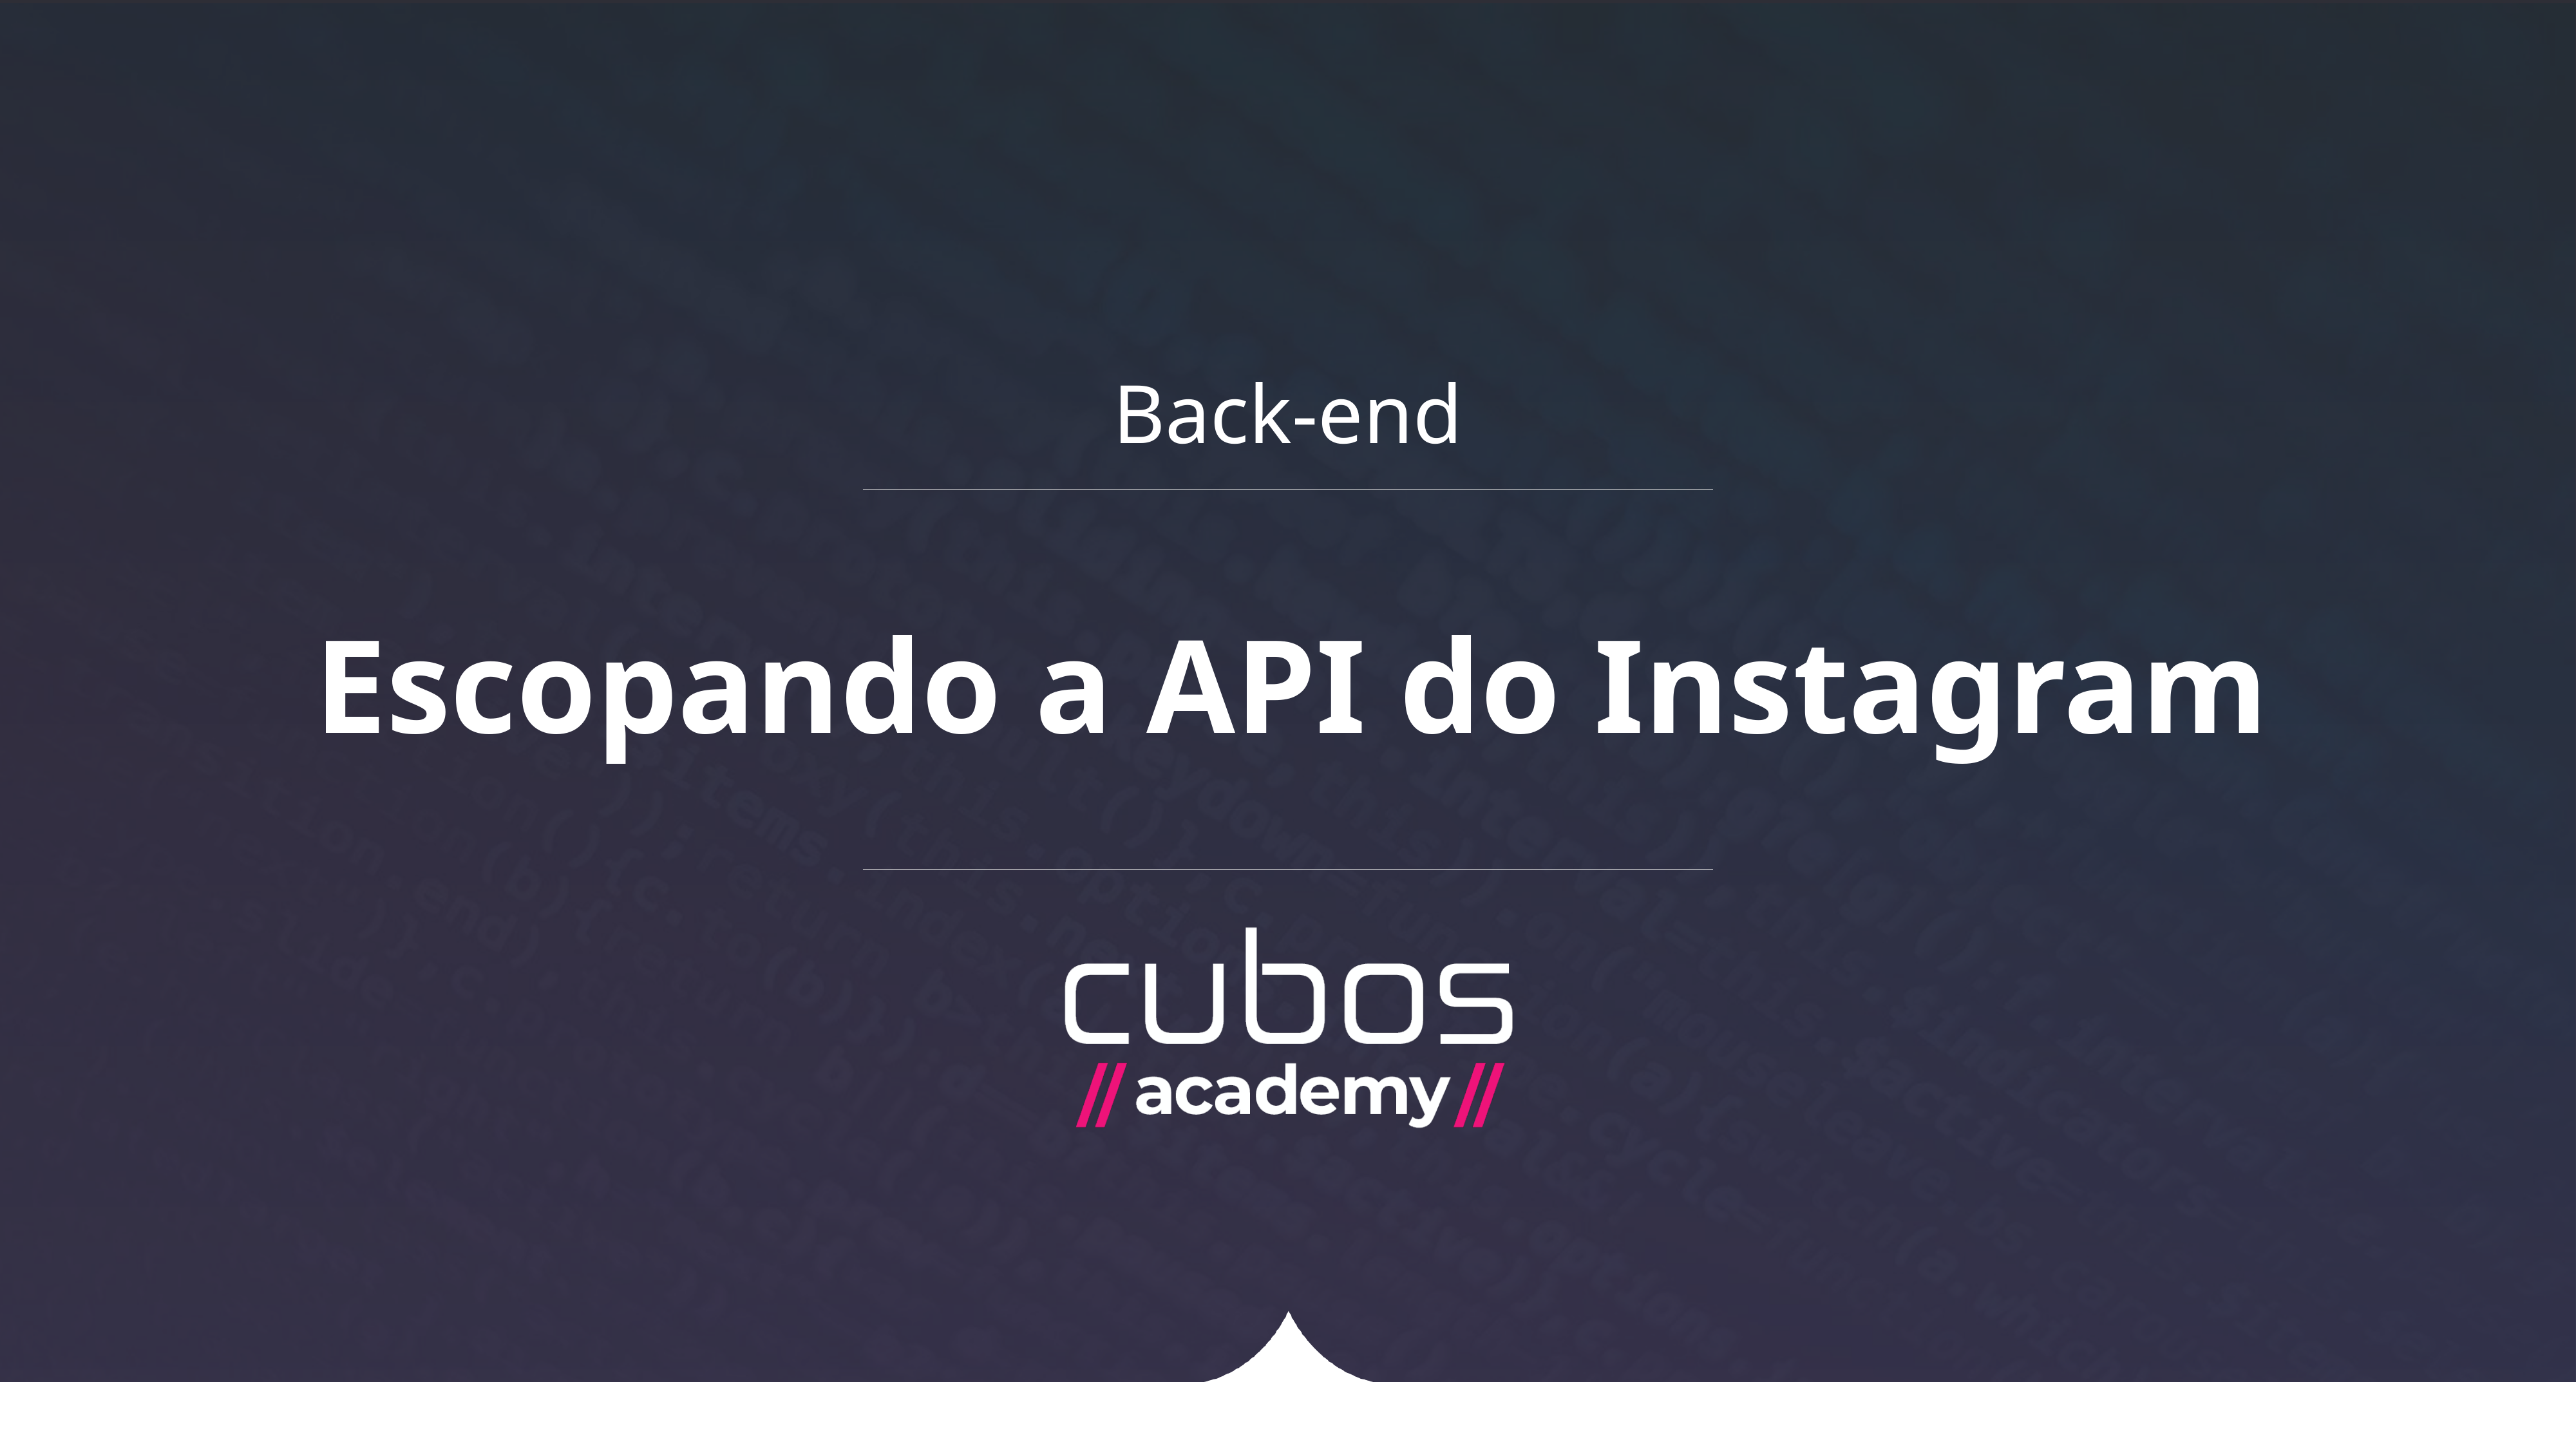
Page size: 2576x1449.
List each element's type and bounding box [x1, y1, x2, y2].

text_box [0, 1307, 2576, 1449]
picture [0, 3, 2575, 1307]
